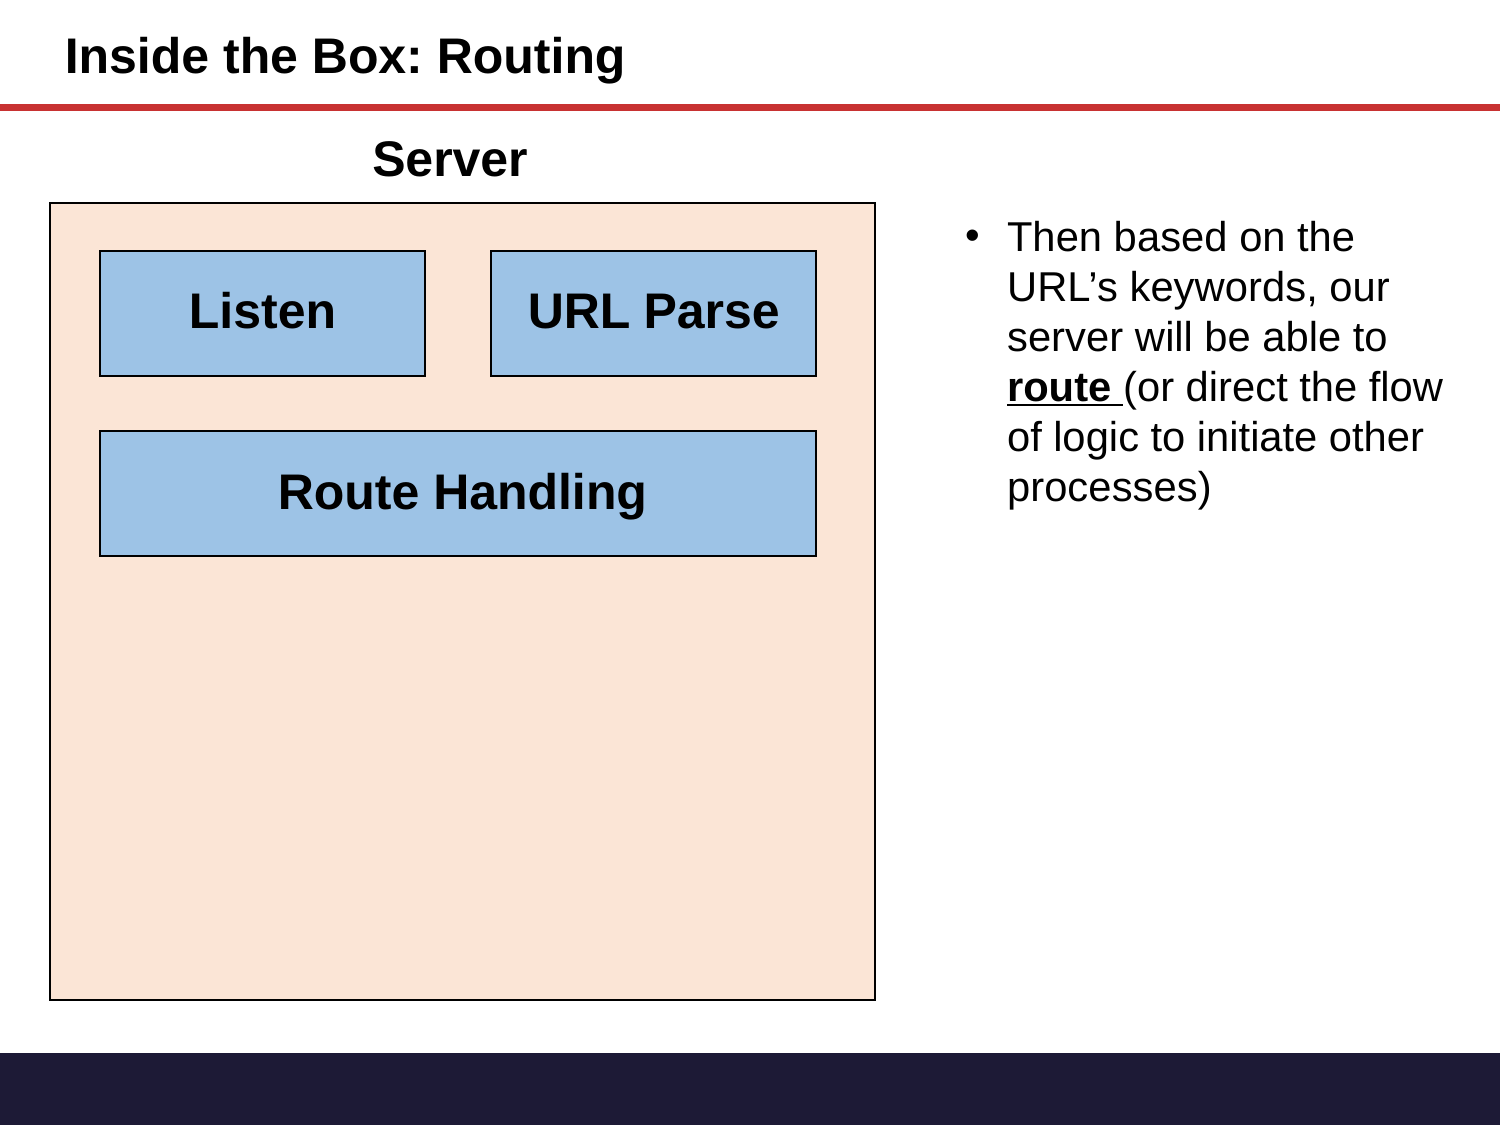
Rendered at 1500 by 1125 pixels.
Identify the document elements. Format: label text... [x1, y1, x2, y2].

text_box URL Parse [373, 271, 934, 356]
text_box [99, 250, 426, 271]
text_box [490, 356, 817, 377]
text_box [490, 250, 817, 271]
text_box Inside the Box: Routing [50, 16, 913, 91]
text_box [49, 202, 876, 271]
text_box Server [169, 118, 731, 203]
text_box [99, 356, 426, 377]
text_box Listen [0, 271, 373, 356]
text_box [99, 430, 817, 557]
text_box [49, 356, 876, 1001]
text_box Then based on the URL’s keywords, our server will be able to route (or direct the flow of logic to initiate other processes) [949, 202, 1463, 557]
text_box Route Handling [182, 452, 743, 536]
